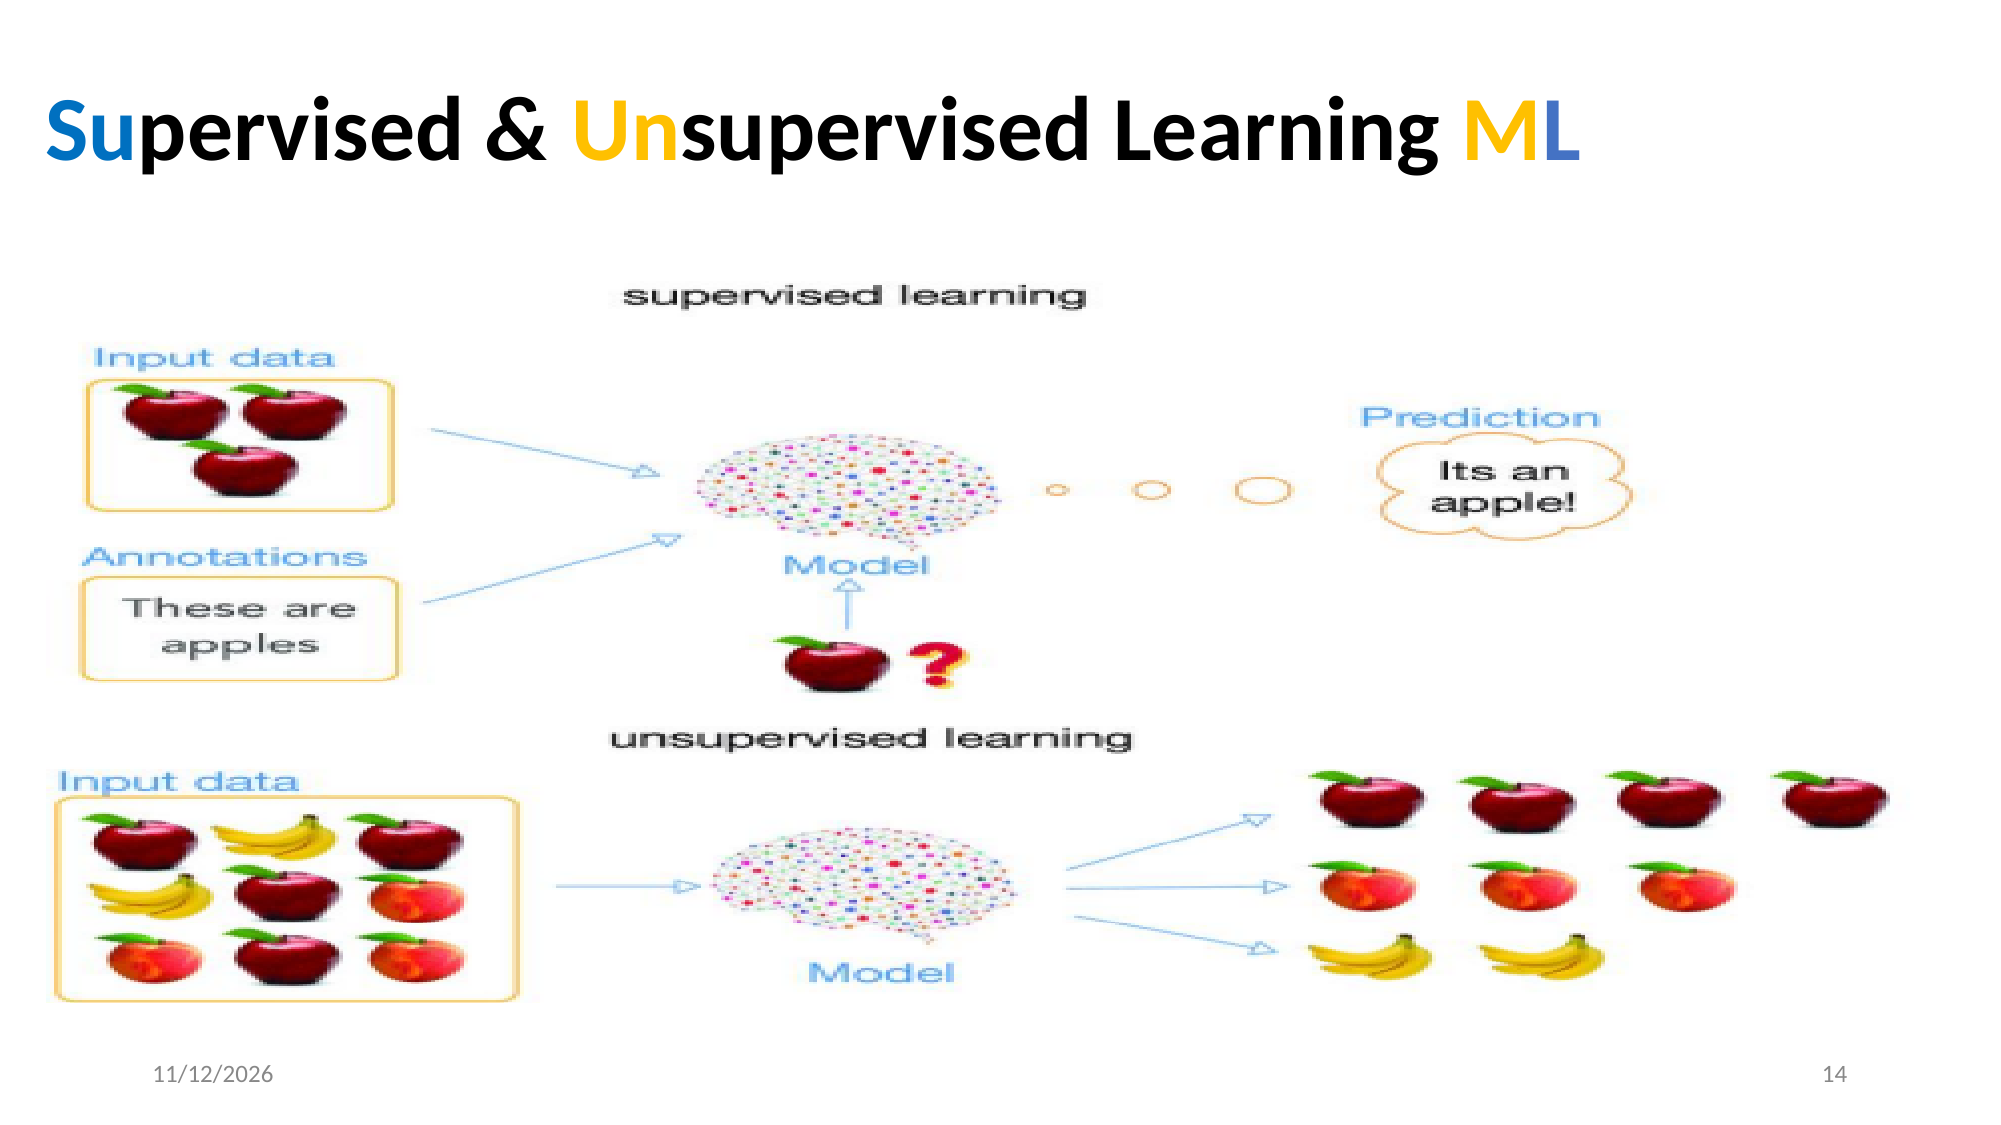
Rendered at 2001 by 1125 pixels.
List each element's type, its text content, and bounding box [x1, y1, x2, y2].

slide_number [137, 1054, 588, 1103]
slide_number 14 [1412, 1054, 1863, 1103]
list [30, 239, 1935, 1043]
title Supervised & Unsupervised Learning ML [30, 22, 1828, 237]
